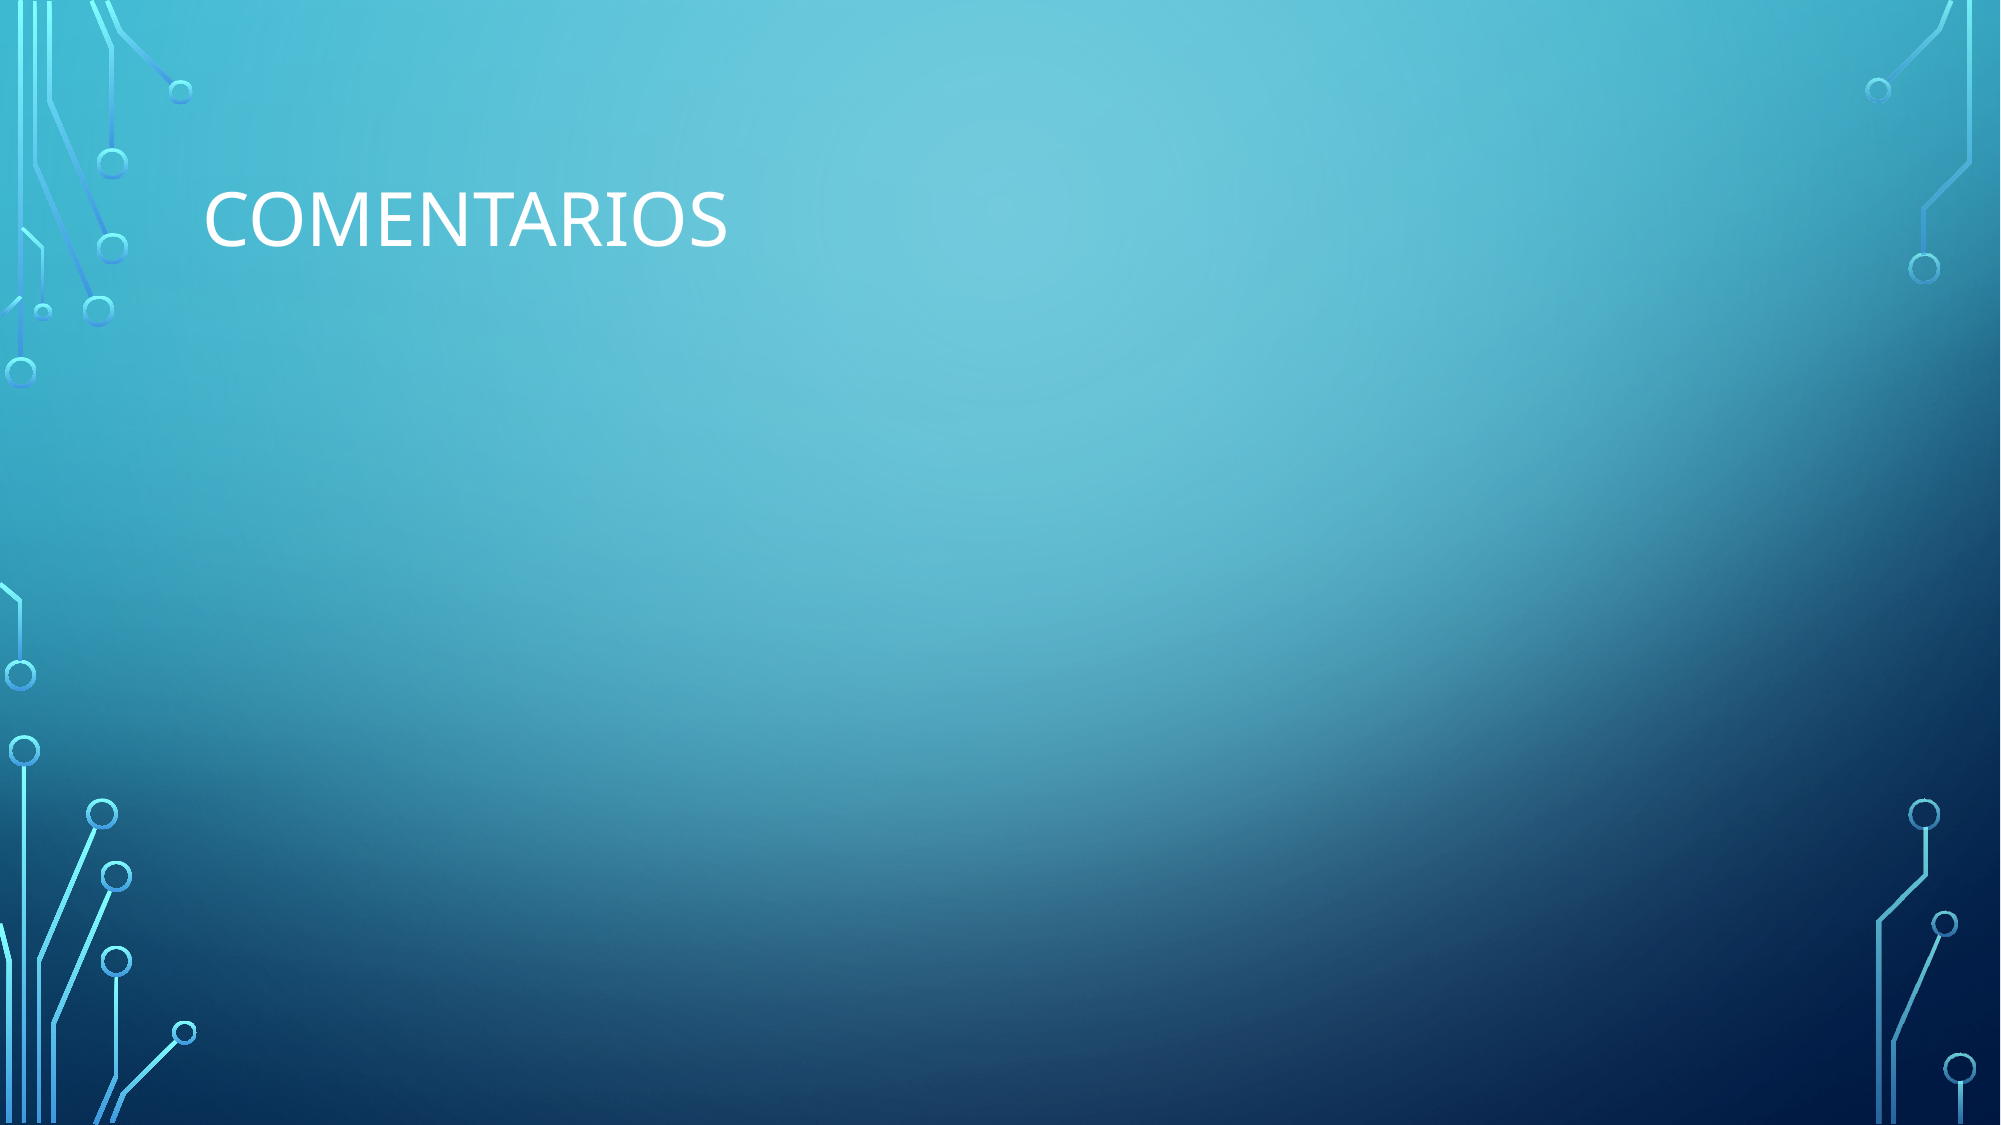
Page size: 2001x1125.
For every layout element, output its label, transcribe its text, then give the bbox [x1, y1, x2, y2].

title Comentarios [187, 101, 1813, 344]
